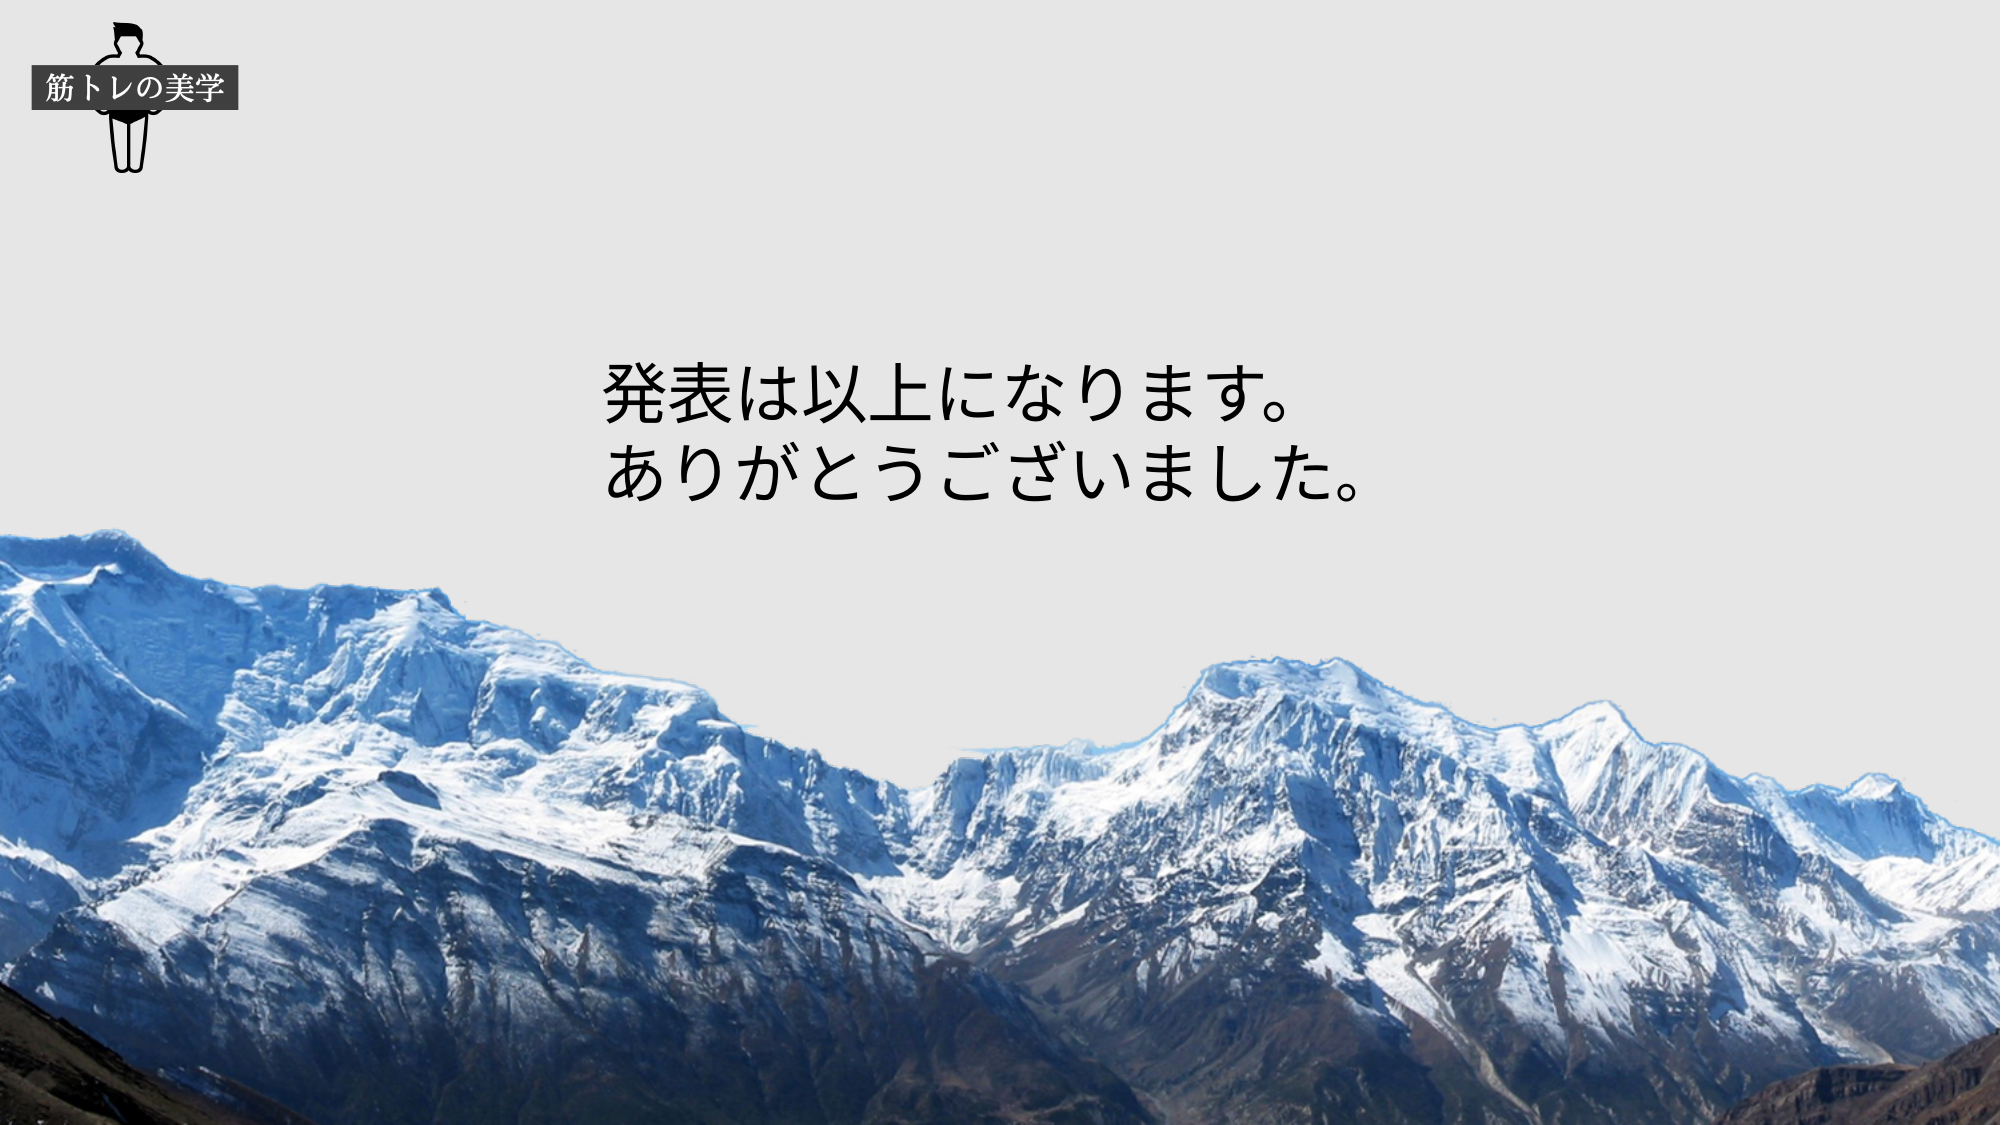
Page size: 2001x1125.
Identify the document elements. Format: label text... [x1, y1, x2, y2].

picture [0, 520, 2000, 1125]
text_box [31, 22, 239, 173]
text_box 発表は以上になります。 ありがとうございました。 [586, 344, 1416, 520]
